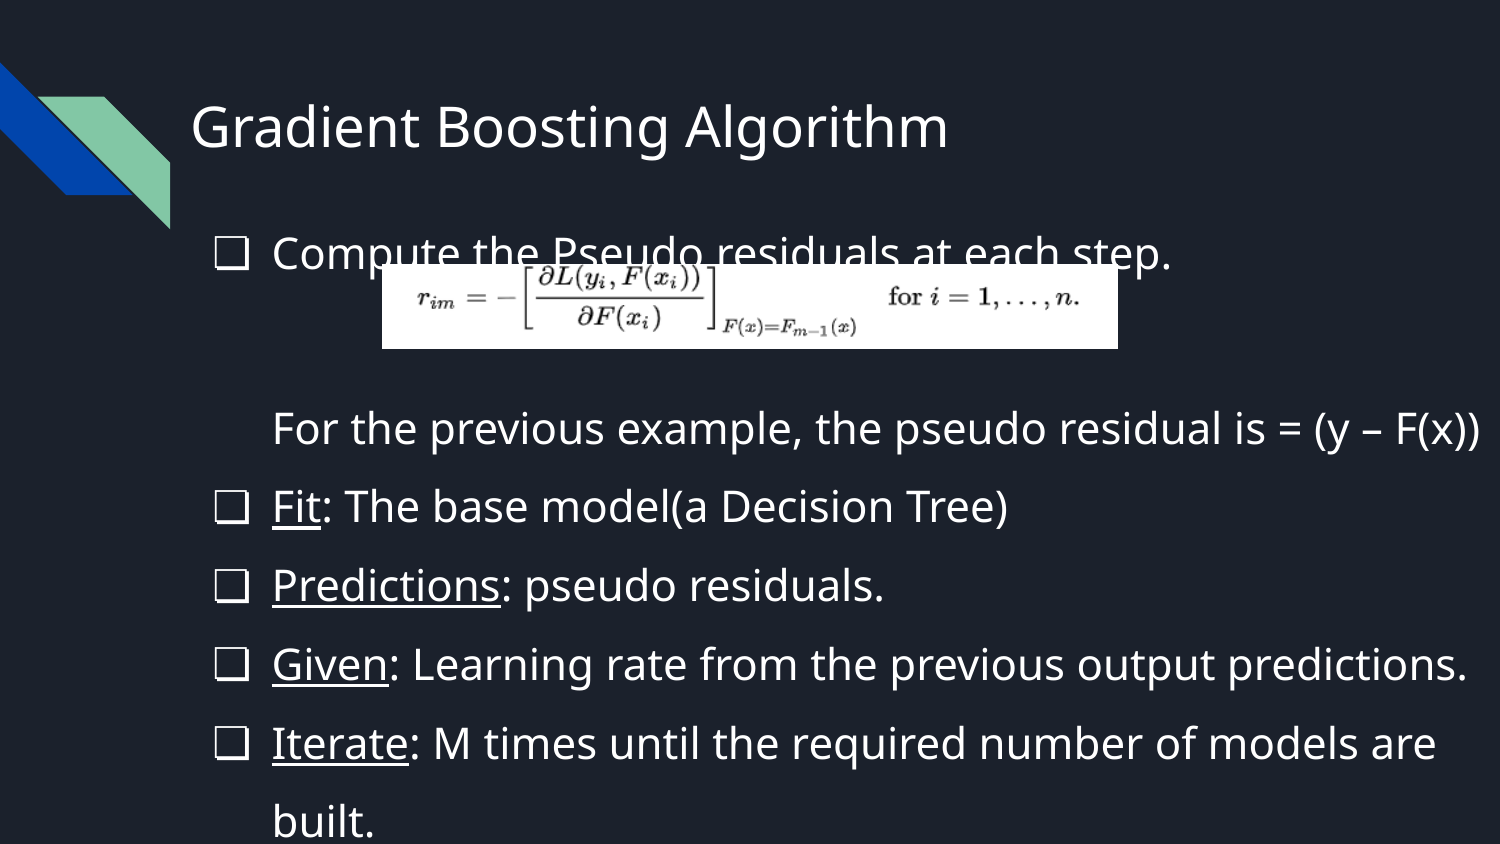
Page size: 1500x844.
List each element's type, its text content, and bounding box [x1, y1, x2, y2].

list Compute the Pseudo residuals at each step. [181, 184, 1485, 359]
picture [382, 264, 1118, 349]
title Gradient Boosting Algorithm [175, 55, 1427, 166]
text_box For the previous example, the pseudo residual is = (y – F(x)) Fit: The base model(a Decision Tree) Predictions: pseudo residuals. Given: Learning rate from the previous output predictions. Iterate: M times until the required number of models are built. Final prediction: The additive sum of all previous predictions. [181, 359, 1500, 844]
